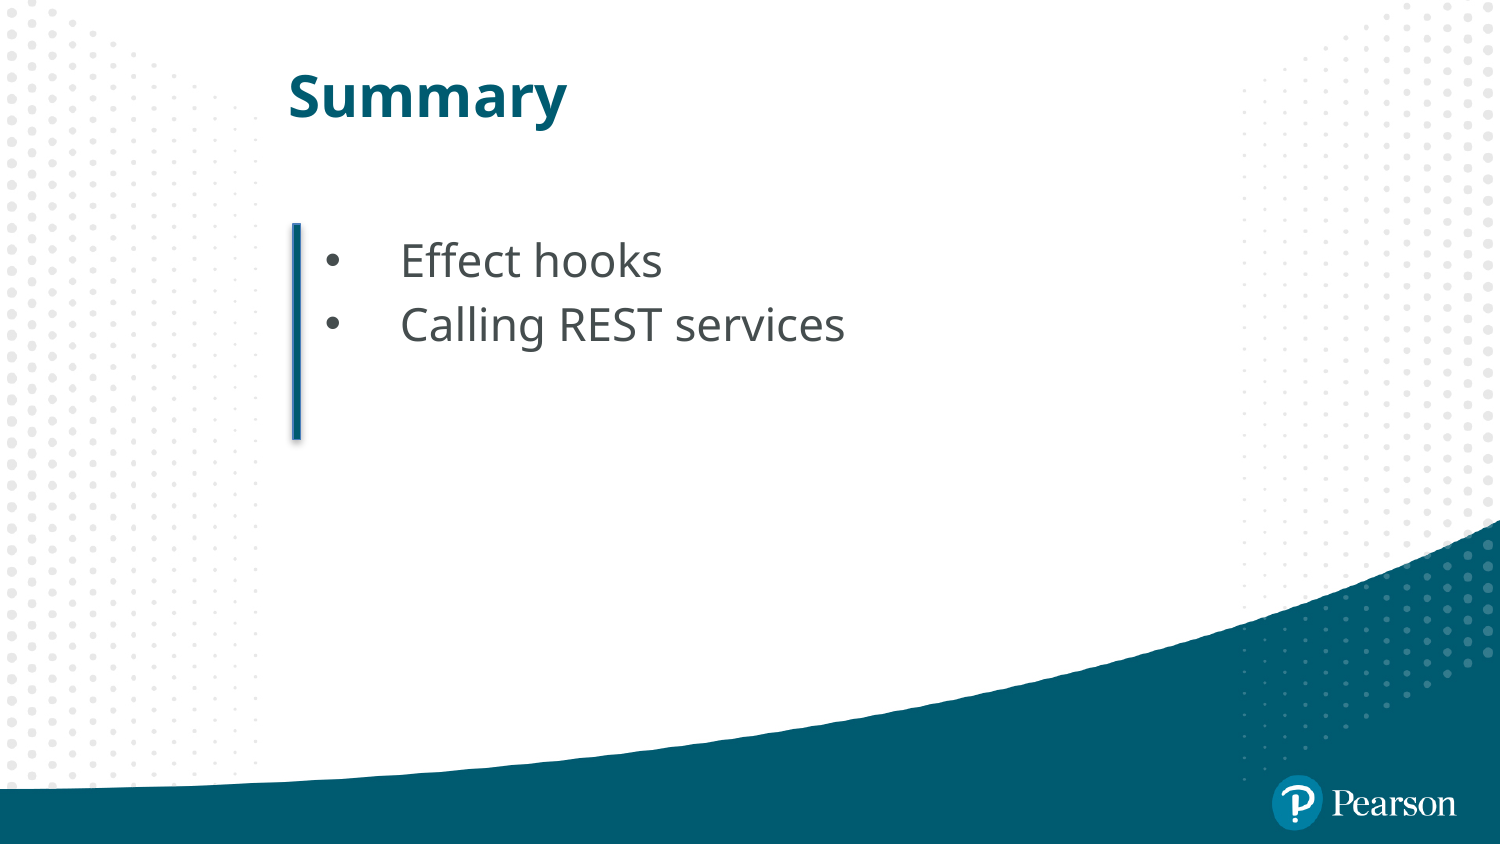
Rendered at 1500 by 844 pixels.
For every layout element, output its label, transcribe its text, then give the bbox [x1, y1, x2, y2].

picture [1484, 627, 1492, 635]
picture [1464, 616, 1471, 624]
picture [1444, 649, 1451, 656]
picture [1444, 606, 1451, 613]
picture [1283, 786, 1314, 815]
picture [0, 0, 1500, 788]
picture [1464, 638, 1471, 646]
picture [1444, 628, 1451, 634]
picture [1440, 798, 1444, 815]
picture [1405, 799, 1416, 812]
title Summary [273, 51, 1389, 155]
picture [1484, 648, 1492, 657]
subtitle Effect hooks Calling REST services [300, 224, 1324, 655]
picture [1465, 573, 1471, 581]
picture [1444, 584, 1451, 591]
picture [1484, 584, 1492, 592]
picture [1447, 798, 1454, 815]
picture [1336, 791, 1340, 815]
picture [1484, 562, 1492, 570]
picture [1347, 791, 1353, 804]
picture [1464, 660, 1471, 667]
picture [1354, 800, 1361, 815]
picture [1484, 541, 1492, 549]
picture [1444, 563, 1451, 570]
picture [1444, 670, 1451, 677]
picture [1484, 605, 1492, 613]
picture [1464, 552, 1472, 559]
picture [1432, 799, 1436, 813]
picture [1464, 595, 1471, 603]
picture [1419, 800, 1424, 814]
picture [1381, 798, 1385, 815]
